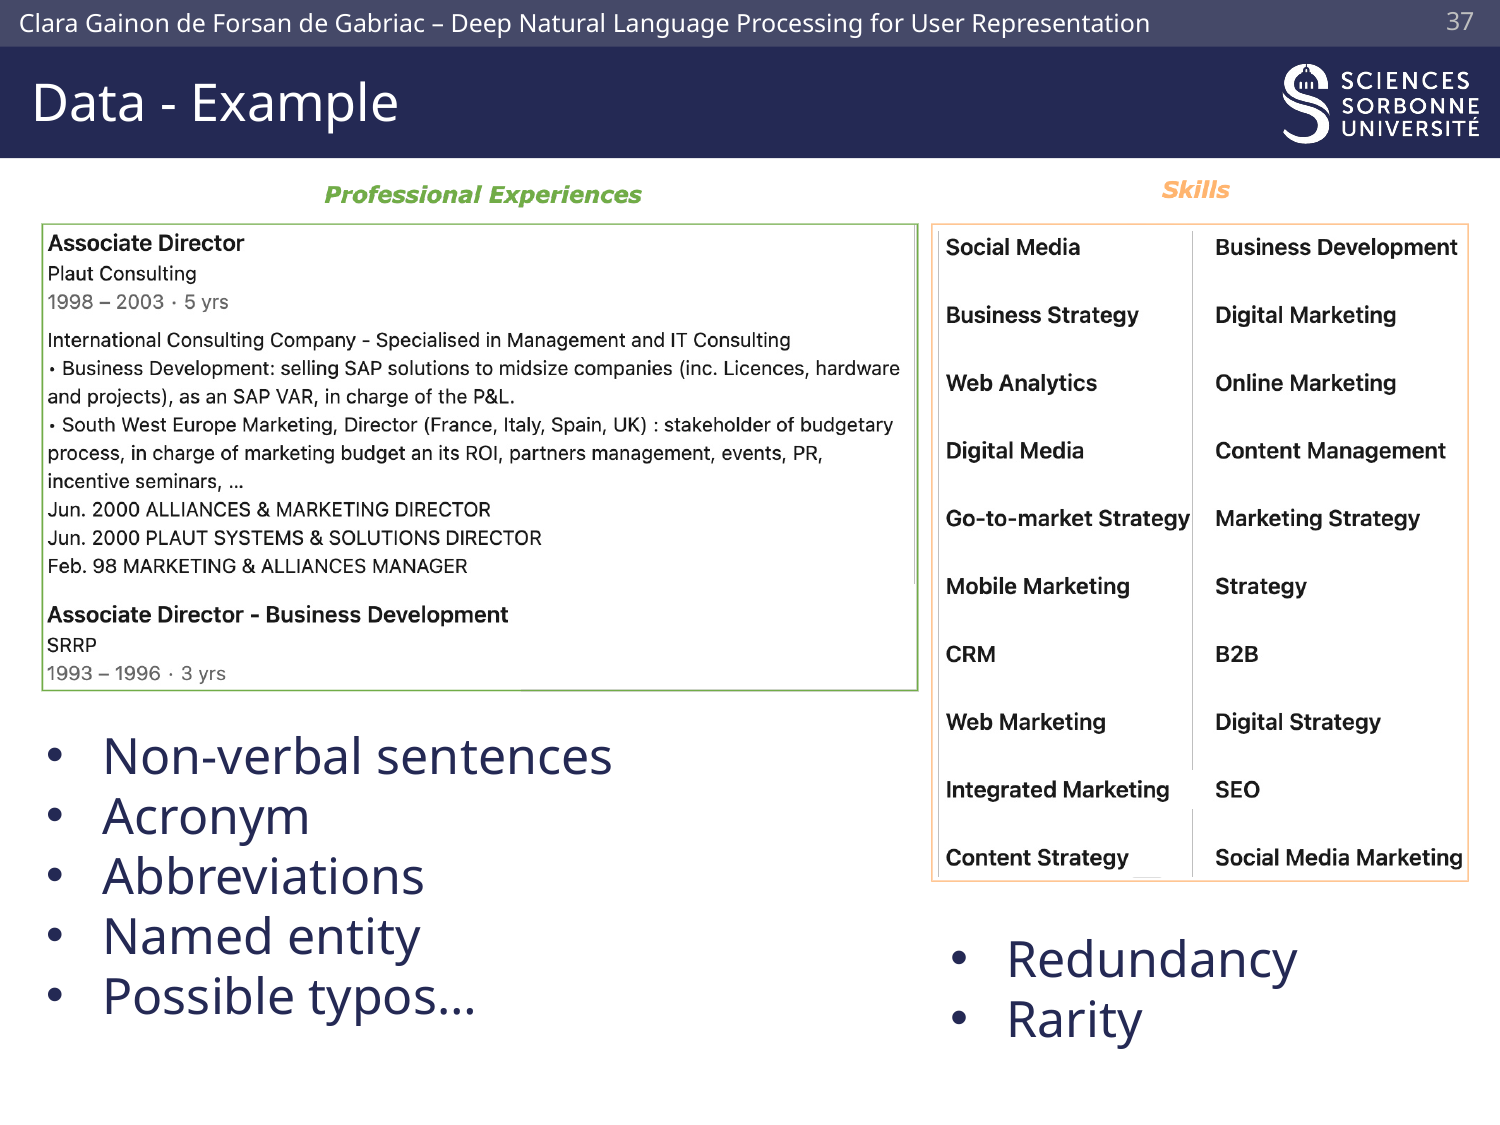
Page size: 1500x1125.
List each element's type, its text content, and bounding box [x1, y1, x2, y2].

slide_number 36 [1411, 0, 1490, 54]
title Data - Example [16, 48, 1266, 161]
text_box Redundancy Rarity [935, 920, 1471, 1055]
text_box Non-verbal sentences Acronym Abbreviations Named entity Possible typos… [31, 882, 916, 1092]
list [31, 160, 1469, 882]
